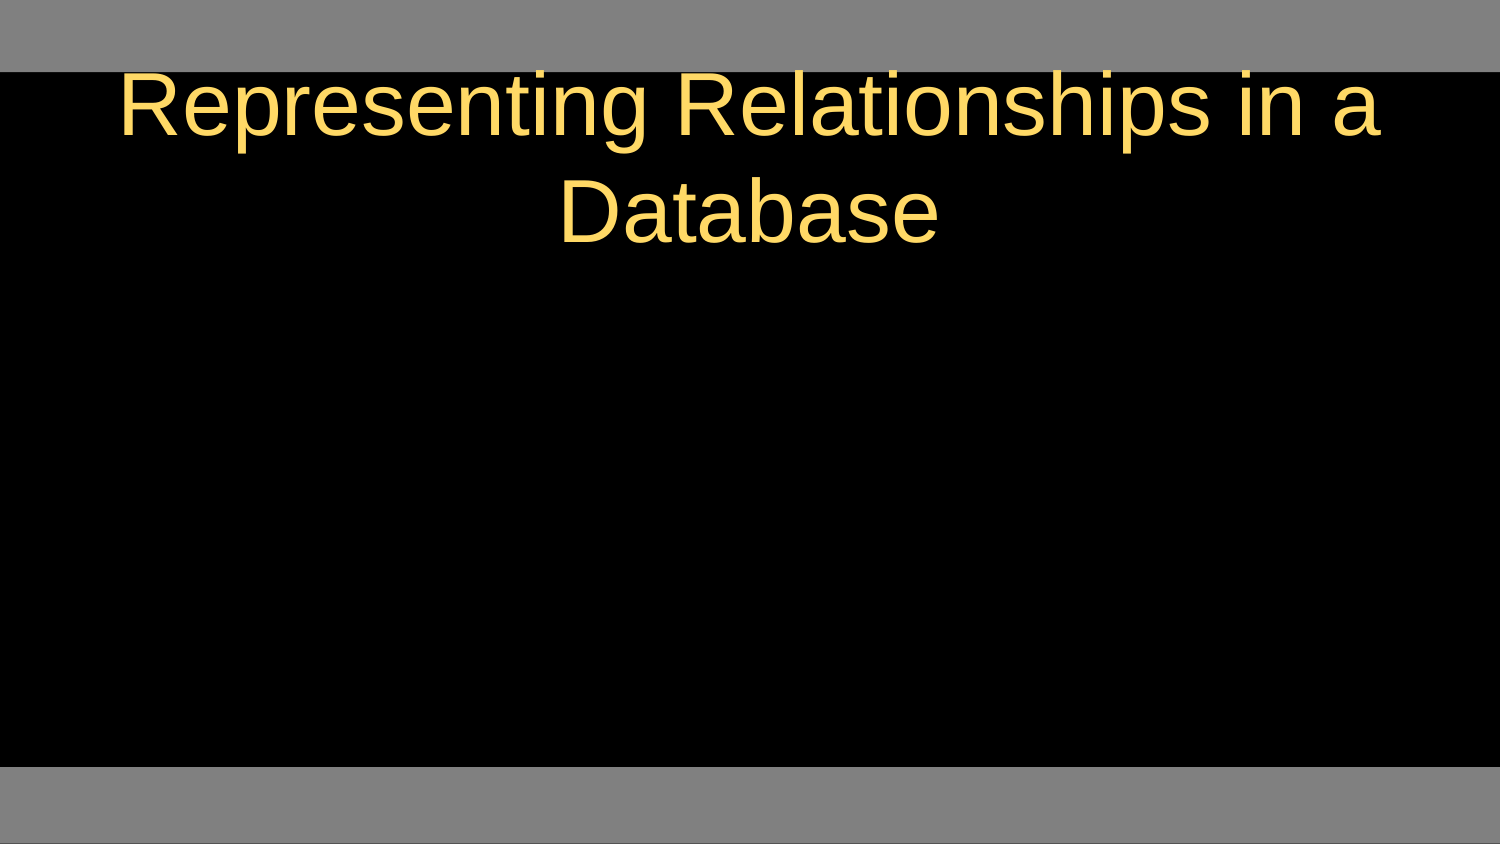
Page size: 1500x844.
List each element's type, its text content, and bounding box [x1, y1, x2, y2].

title Representing Relationships in a Database [106, 71, 1393, 235]
